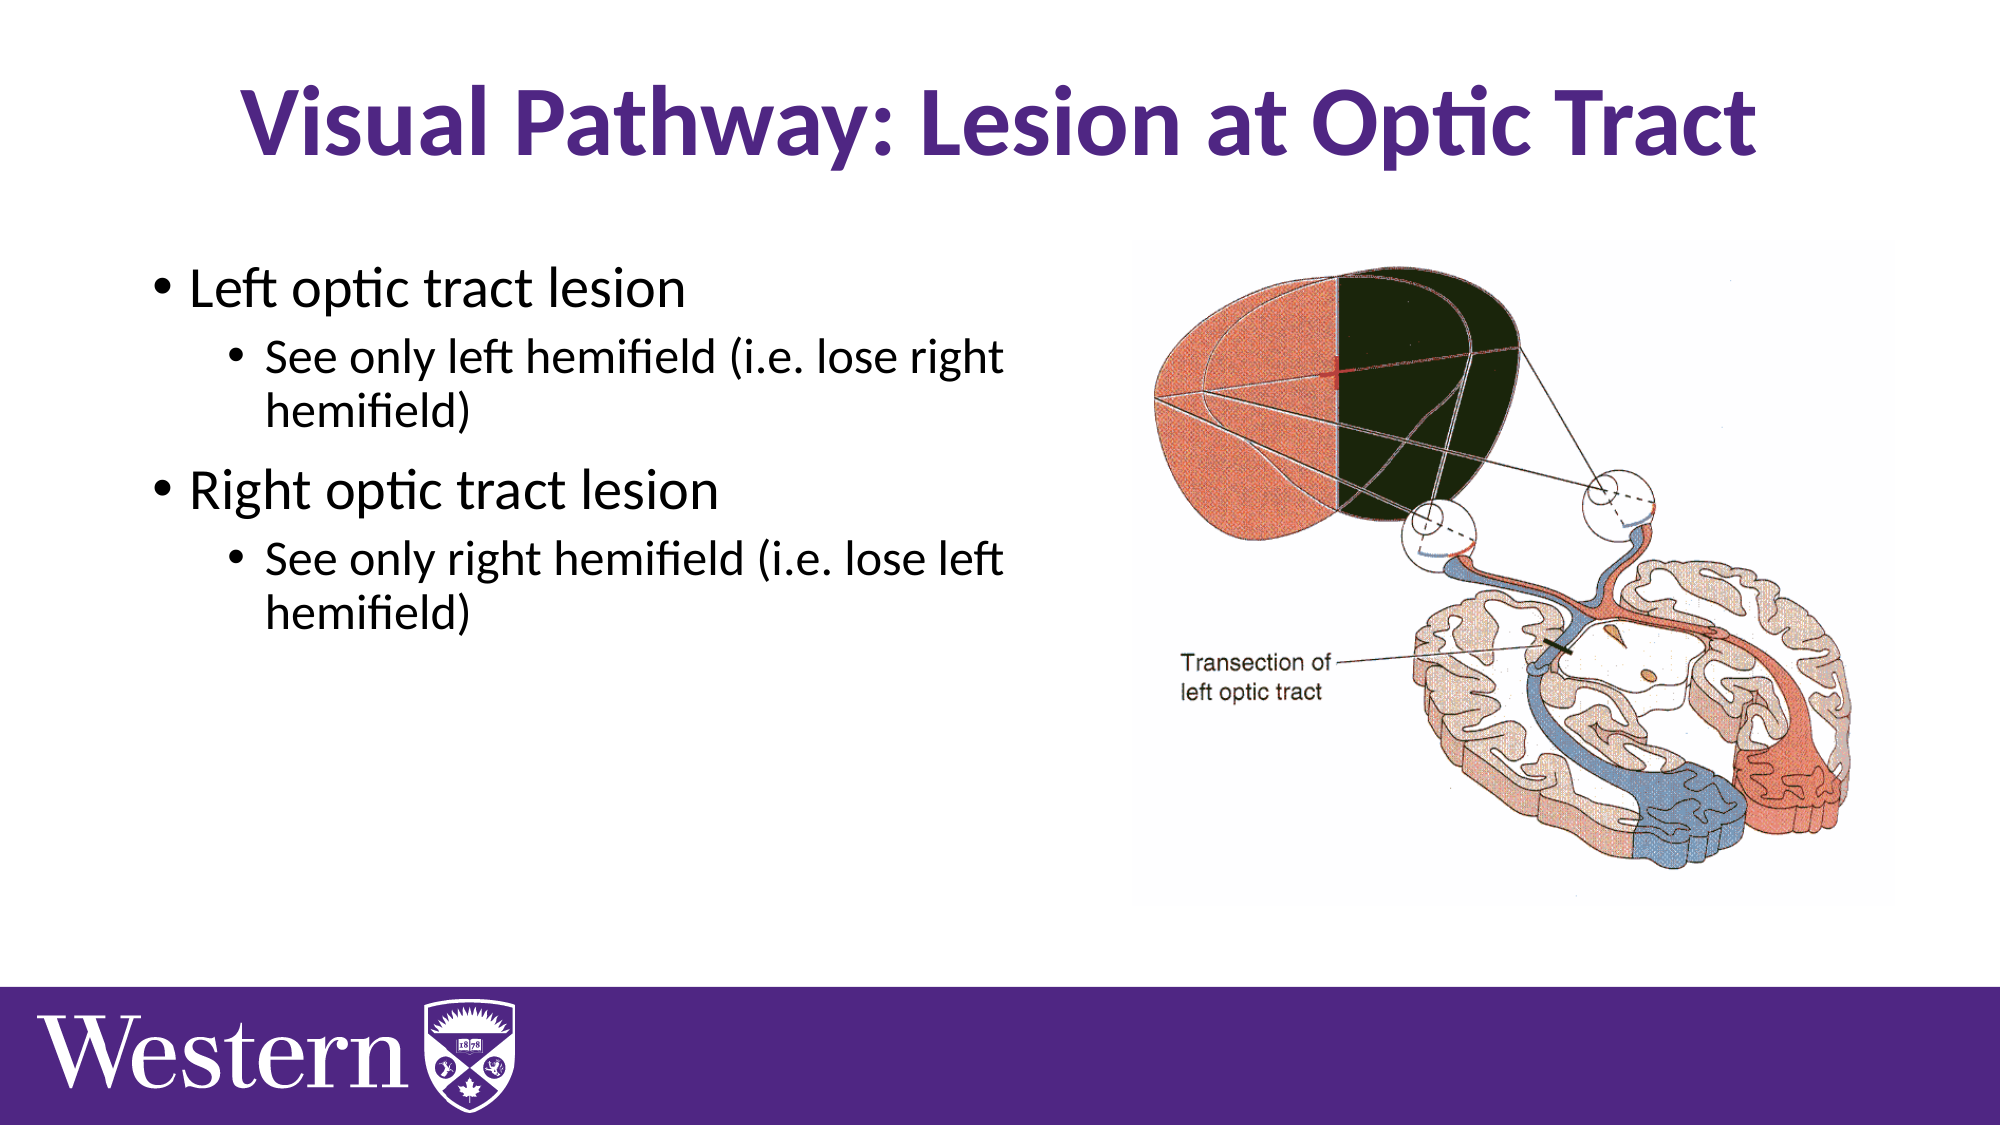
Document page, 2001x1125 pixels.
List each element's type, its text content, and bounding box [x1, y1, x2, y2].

text_box [0, 986, 2000, 1125]
picture [1132, 240, 1895, 906]
list Left optic tract lesion See only left hemifield (i.e. lose right hemifield) Right optic tract lesion See only right hemifield (i.e. lose left hemifield) [137, 249, 1123, 975]
title Visual Pathway: Lesion at Optic Tract [137, 32, 1863, 213]
picture [37, 999, 515, 1113]
